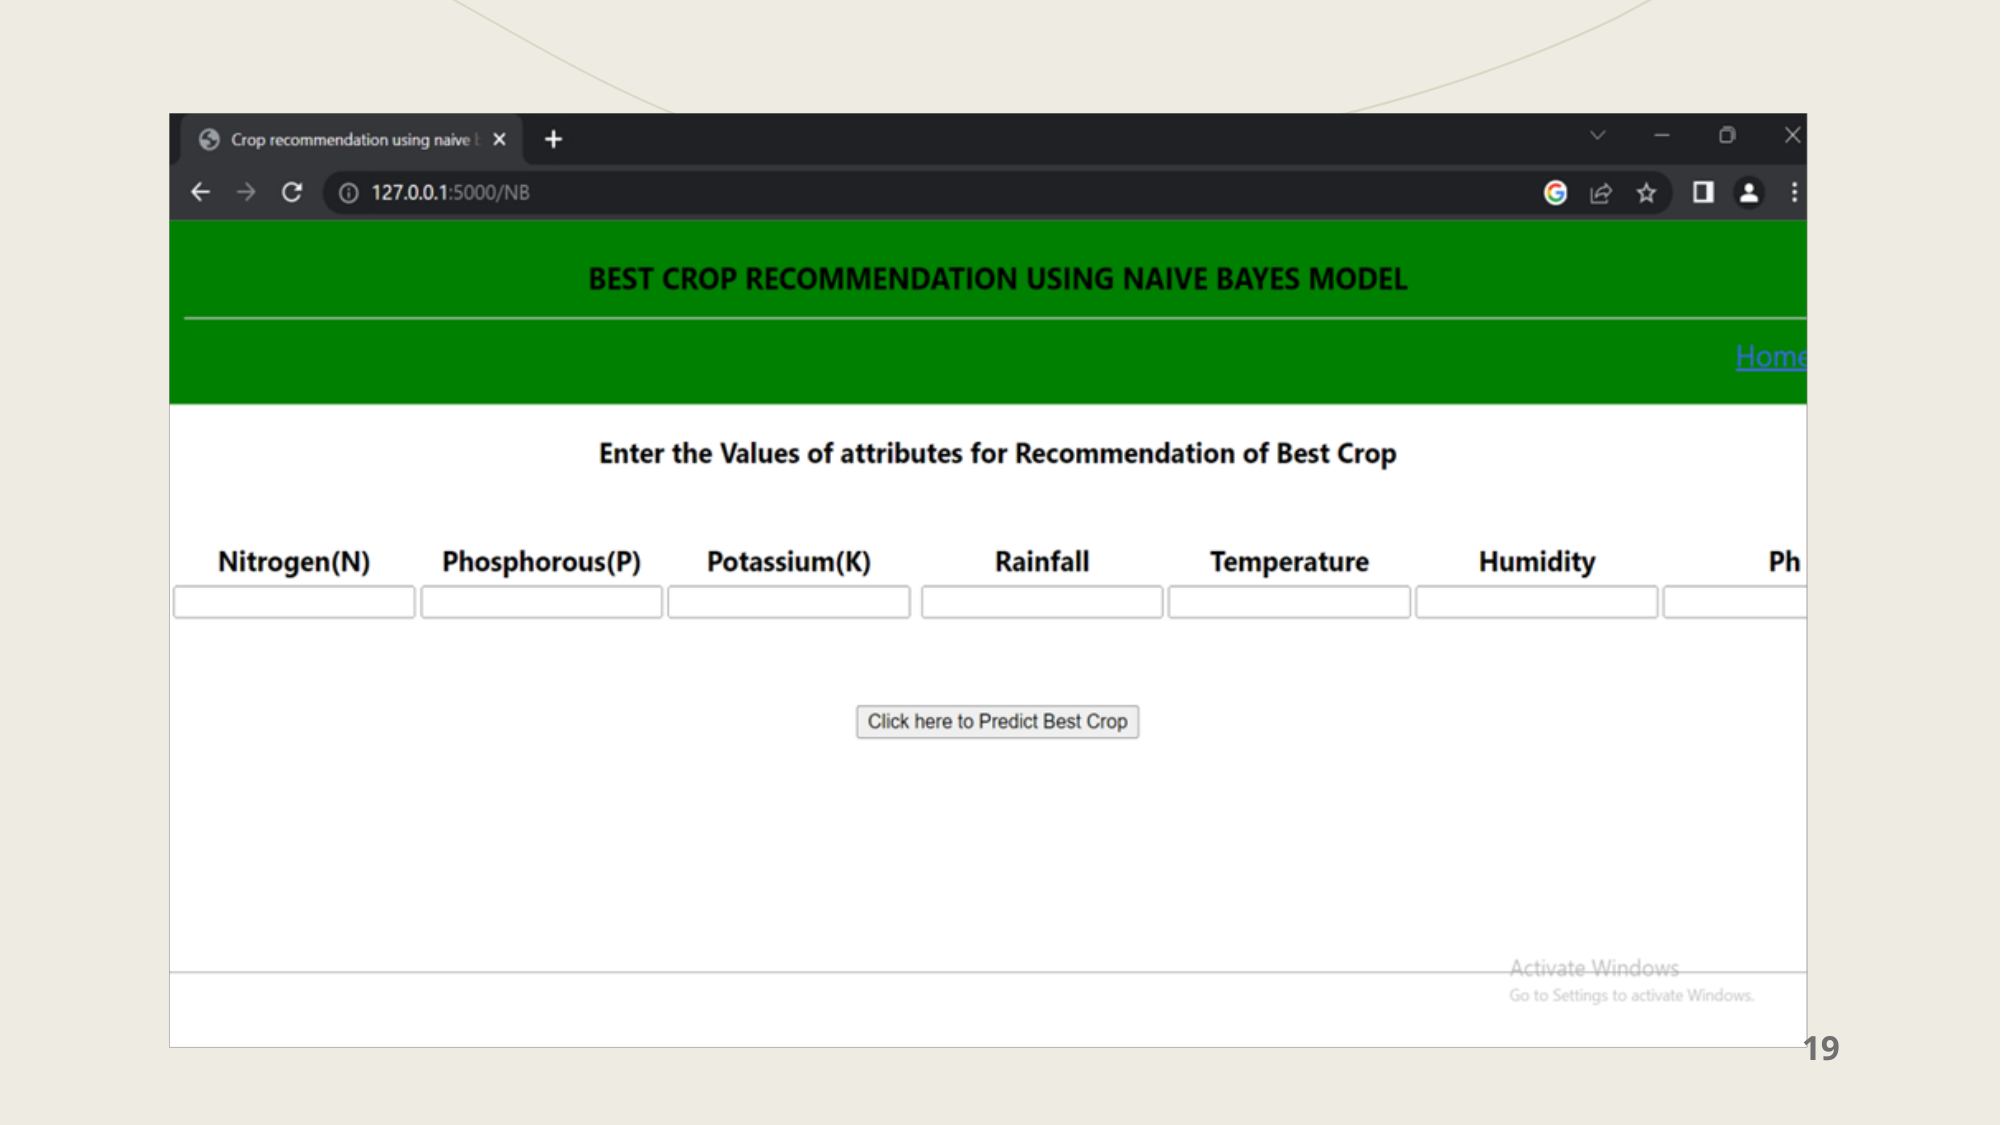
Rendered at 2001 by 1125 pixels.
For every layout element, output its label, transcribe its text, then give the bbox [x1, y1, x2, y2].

slide_number 19 [1757, 1012, 1885, 1088]
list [168, 112, 1809, 1050]
